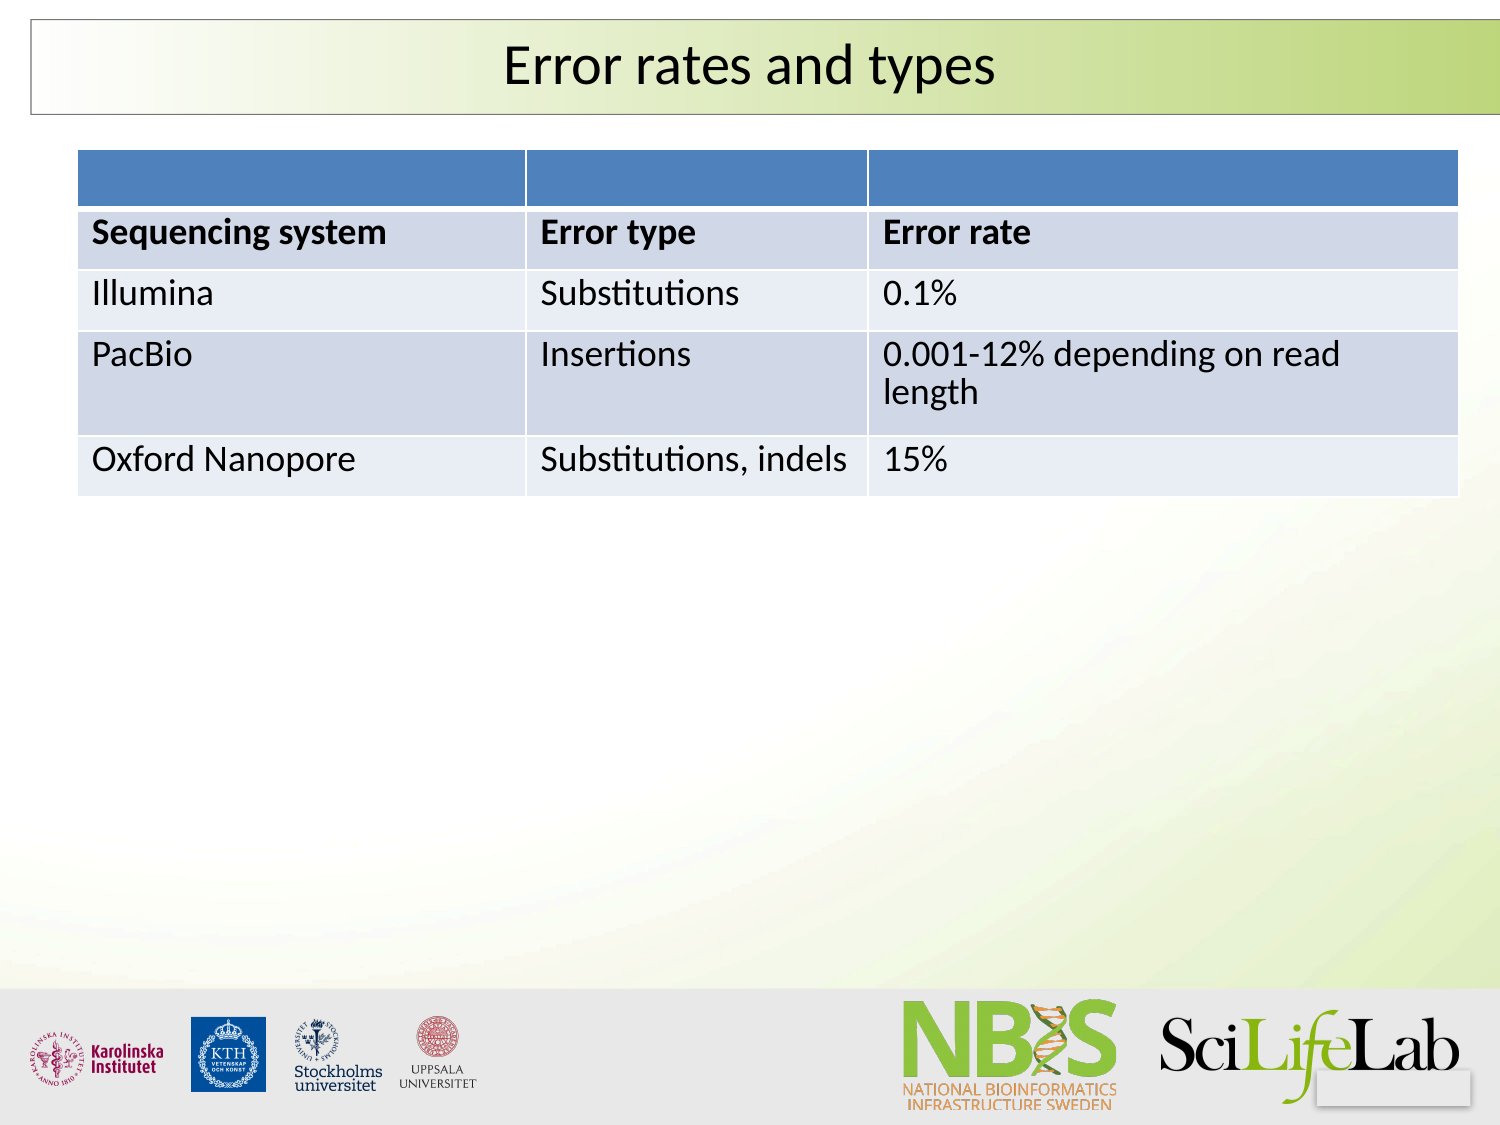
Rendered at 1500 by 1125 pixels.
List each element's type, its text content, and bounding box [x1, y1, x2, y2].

table_header [78, 150, 525, 206]
table_cell Error type [527, 212, 867, 269]
table_cell Substitutions, indels [527, 437, 867, 496]
picture [0, 0, 1500, 1125]
table_cell Substitutions [527, 271, 867, 330]
table_cell Error rate [869, 212, 1458, 269]
table_header [527, 150, 867, 206]
table_cell Oxford Nanopore [78, 437, 525, 496]
table_header [869, 150, 1458, 206]
table_cell PacBio [78, 332, 525, 435]
table_cell 0.1% [869, 271, 1458, 330]
table_cell 0.001-12% depending on read length [869, 332, 1458, 435]
table_cell 15% [869, 437, 1458, 496]
table_cell Sequencing system [78, 212, 525, 269]
table_cell Illumina [78, 271, 525, 330]
table_cell Insertions [527, 332, 867, 435]
title Error rates and types [75, 19, 1425, 114]
